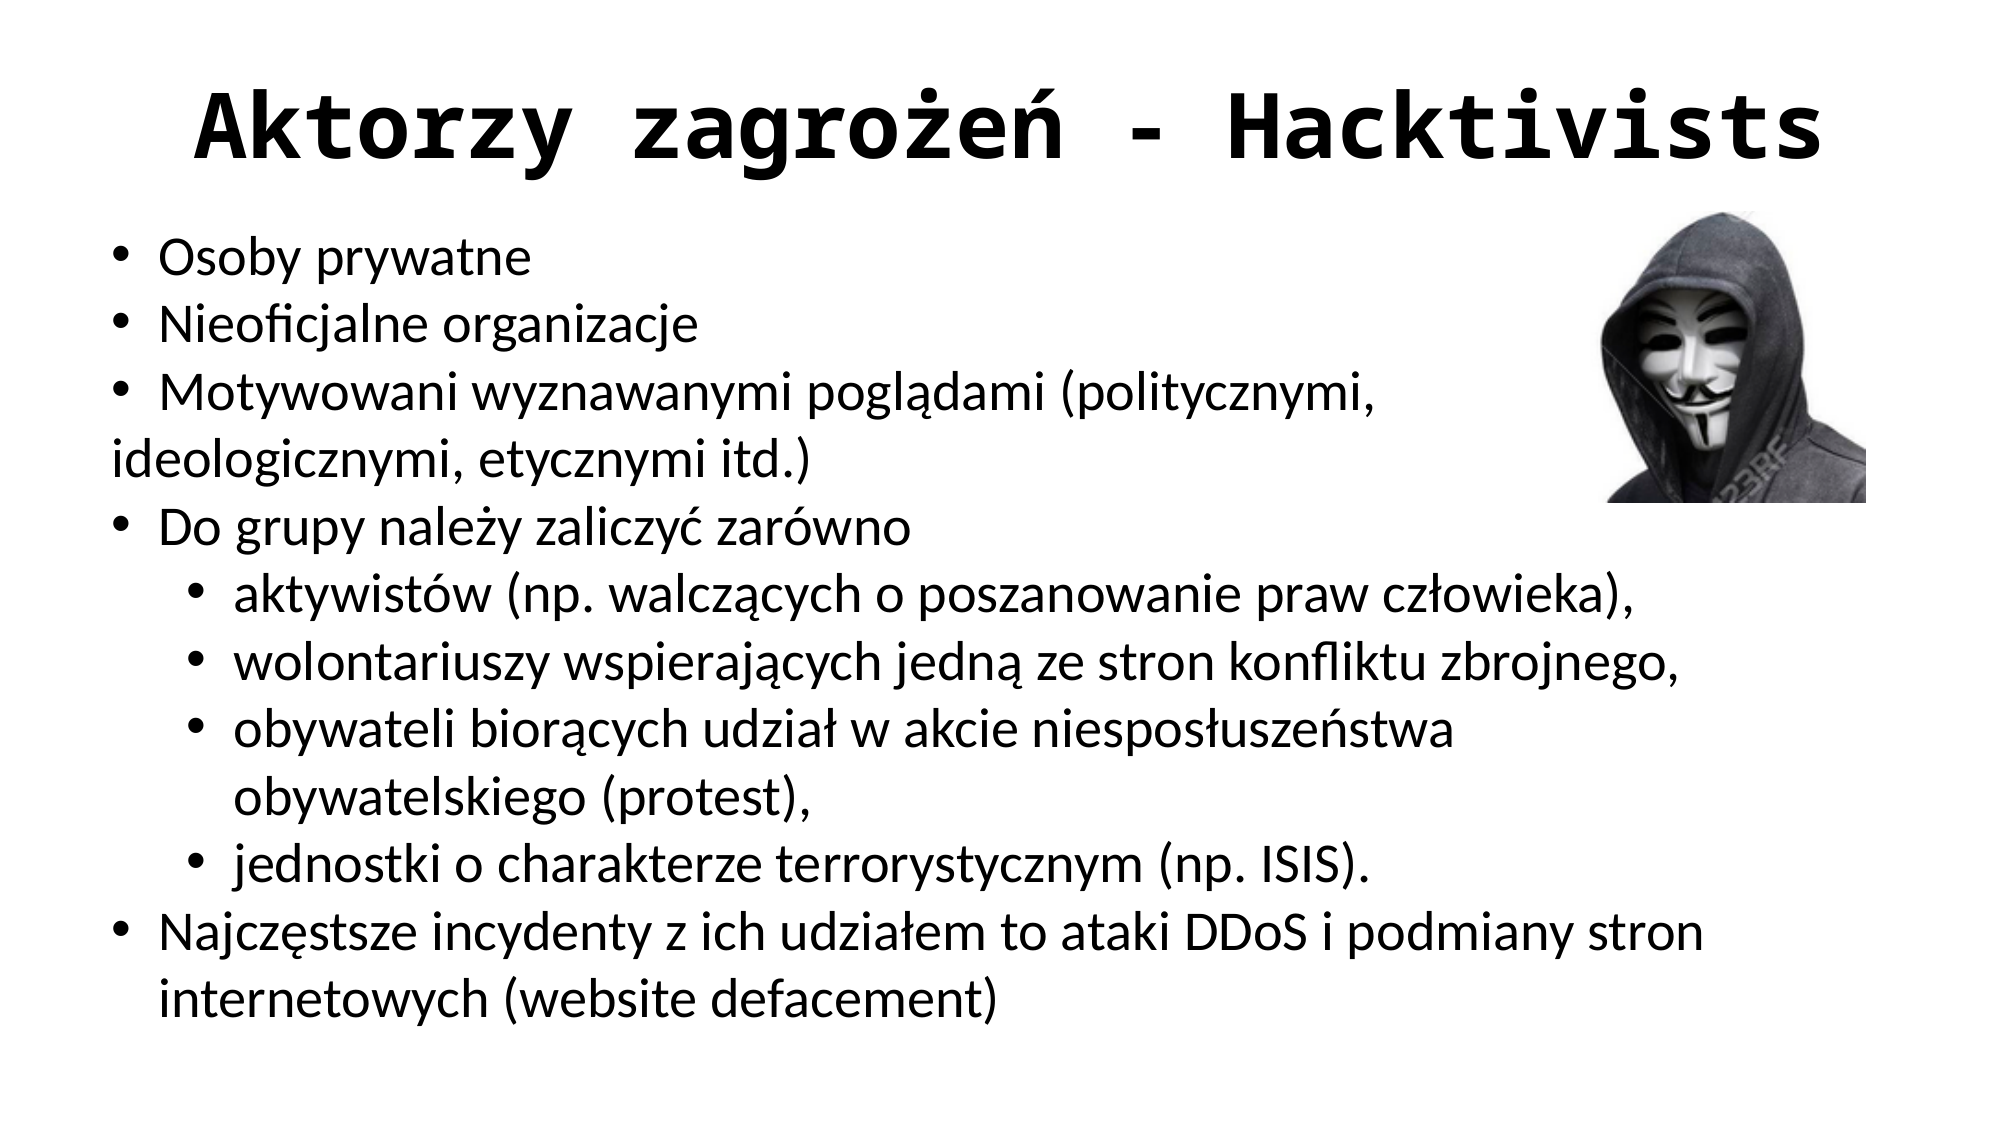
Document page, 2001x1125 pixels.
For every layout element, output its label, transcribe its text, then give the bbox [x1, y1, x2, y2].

picture [1561, 211, 1867, 504]
text_box Osoby prywatne Nieoficjalne organizacje Motywowani wyznawanymi poglądami (politycznymi, ideologicznymi, etycznymi itd.) Do grupy należy zaliczyć zarówno aktywistów (np. walczących o poszanowanie praw człowieka), wolontariuszy wspierających jedną ze stron konfliktu zbrojnego, obywateli biorących udział w akcie niesposłuszeństwa obywatelskiego (protest), jednostki o charakterze terrorystycznym (np. ISIS). Najczęstsze incydenty z ich udziałem to ataki DDoS i podmiany stron internetowych (website defacement) [96, 211, 1775, 1037]
title Aktorzy zagrożeń - Hacktivists [45, 68, 1978, 189]
